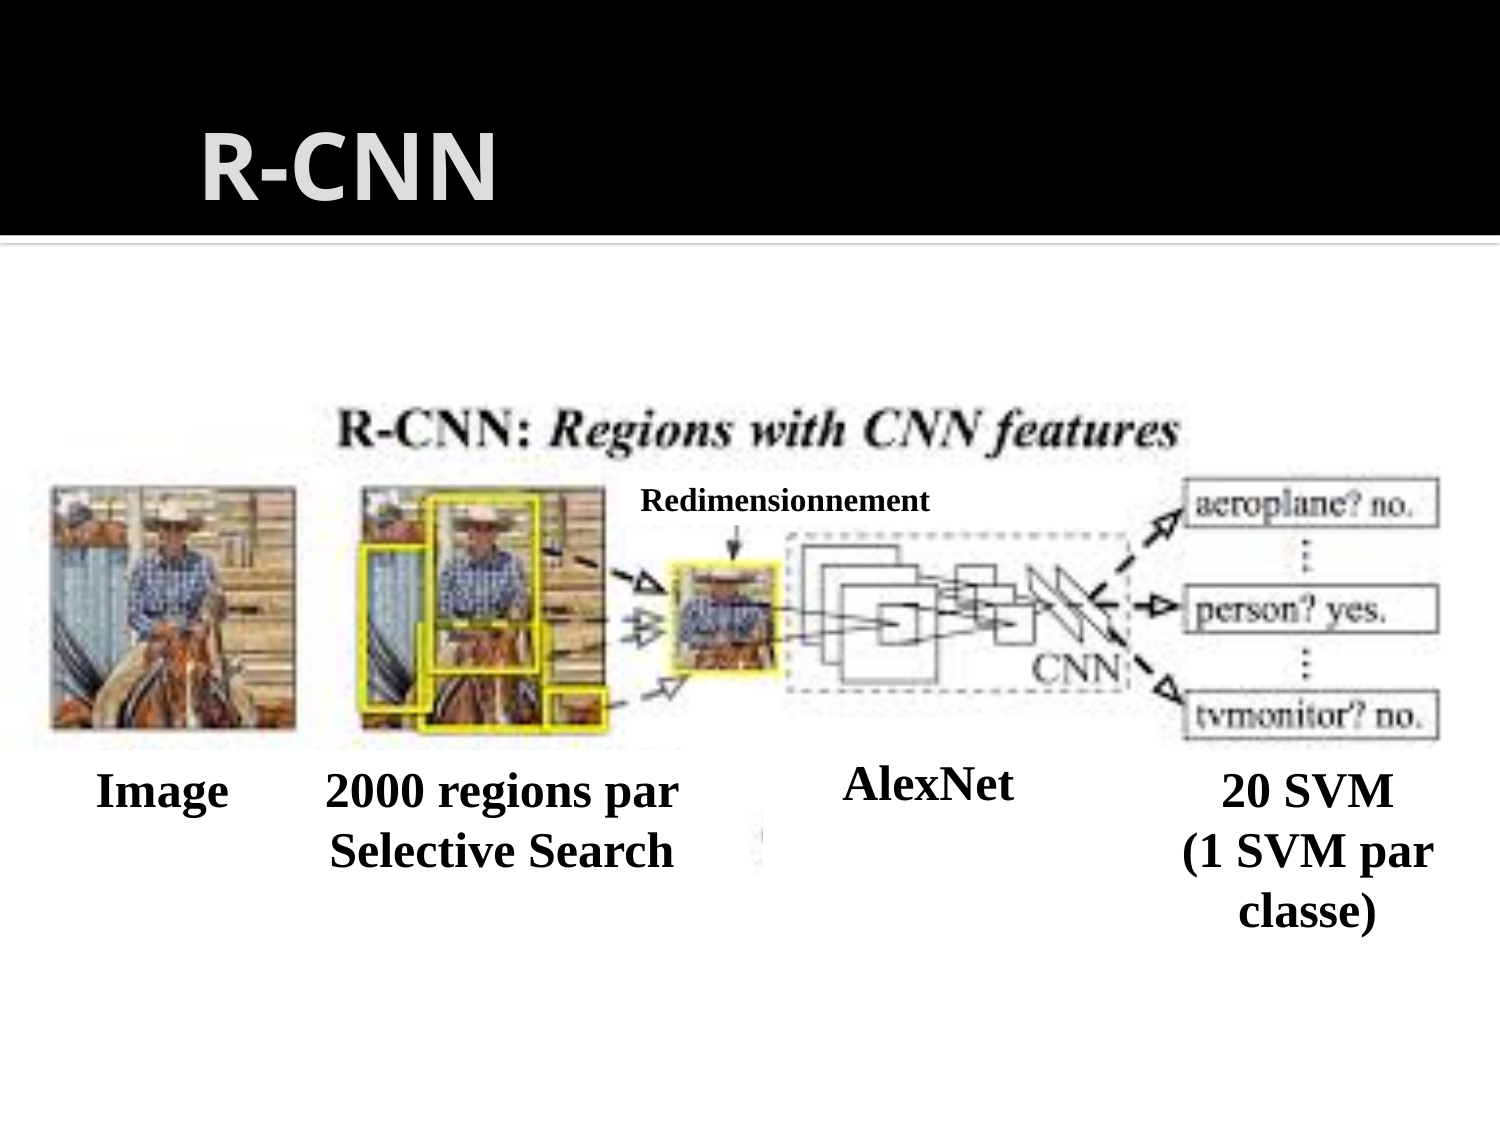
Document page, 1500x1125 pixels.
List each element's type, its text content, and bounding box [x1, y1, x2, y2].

text_box 20 SVM (1 SVM par classe) [1142, 896, 1474, 1005]
title R-CNN [183, 0, 1308, 327]
picture [0, 373, 1500, 887]
